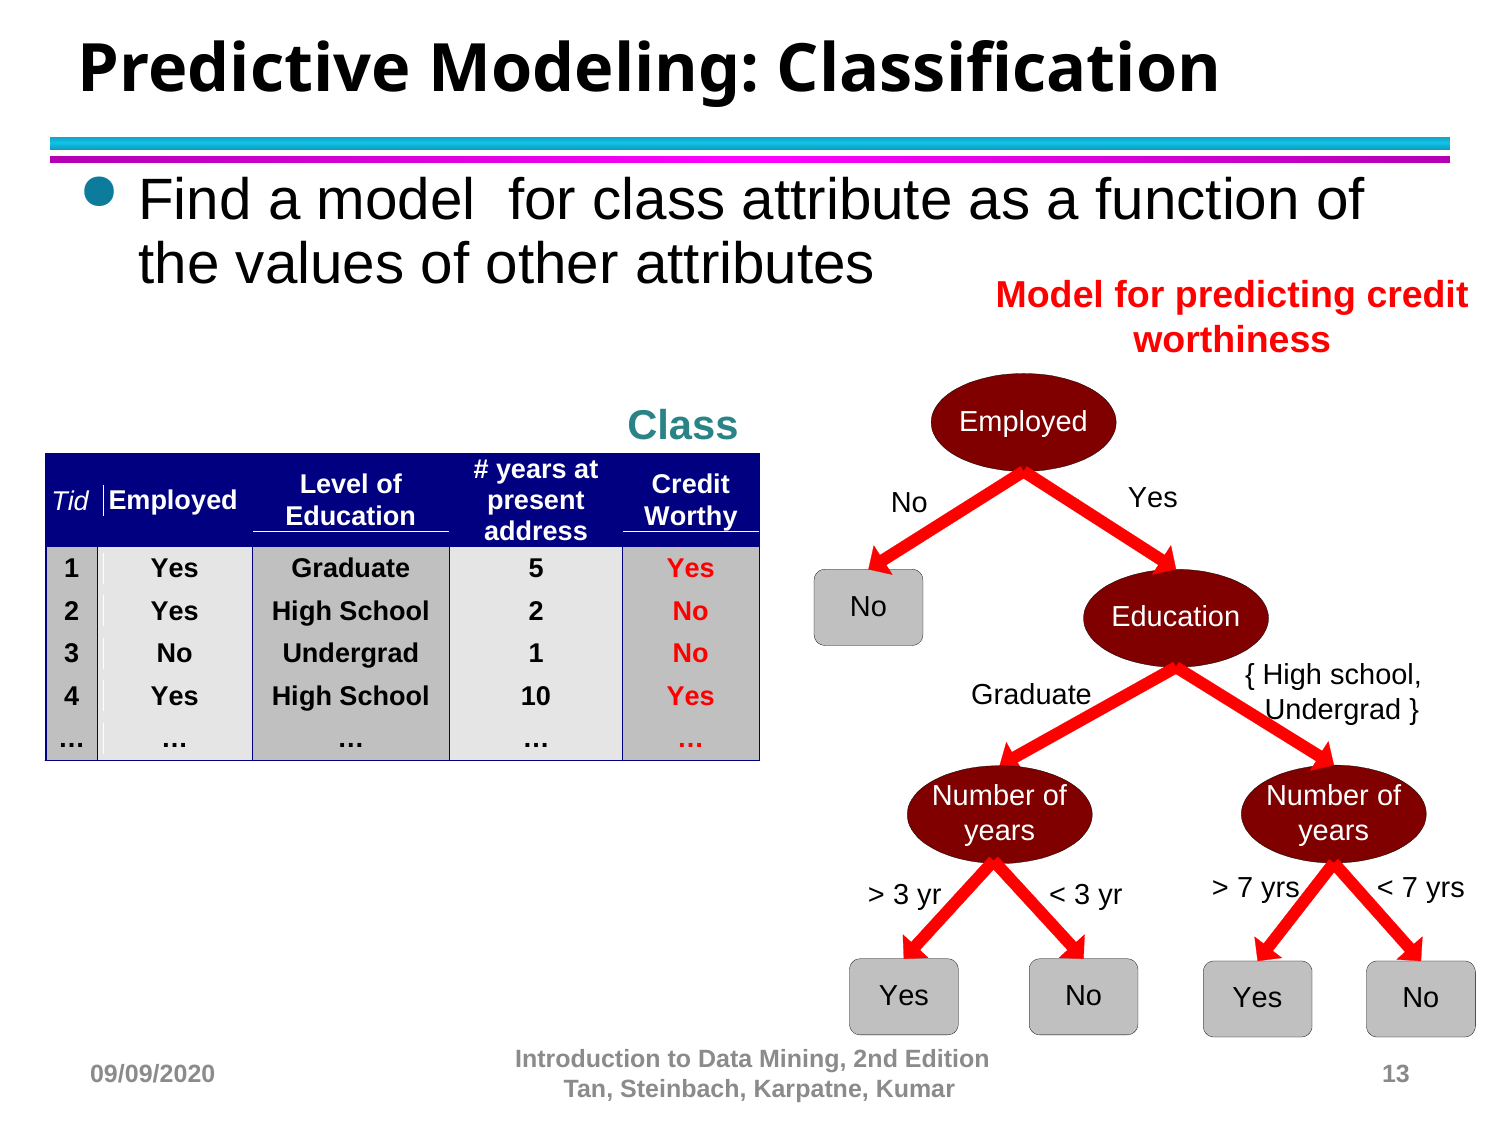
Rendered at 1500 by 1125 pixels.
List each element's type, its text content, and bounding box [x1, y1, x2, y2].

text_box Model for predicting credit worthiness [975, 262, 1475, 368]
slide_number 13 [1074, 1060, 1425, 1103]
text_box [812, 371, 1488, 1051]
text_box Predictive Modeling: Classification [62, 24, 1421, 113]
footer Introduction to Data Mining, 2nd Edition Tan, Steinbach, Karpatne, Kumar [500, 1042, 1013, 1103]
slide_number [75, 1042, 425, 1103]
list Find a model for class attribute as a function of the values of other attributes [67, 162, 1432, 1038]
text_box Class [612, 390, 775, 456]
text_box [37, 452, 766, 776]
